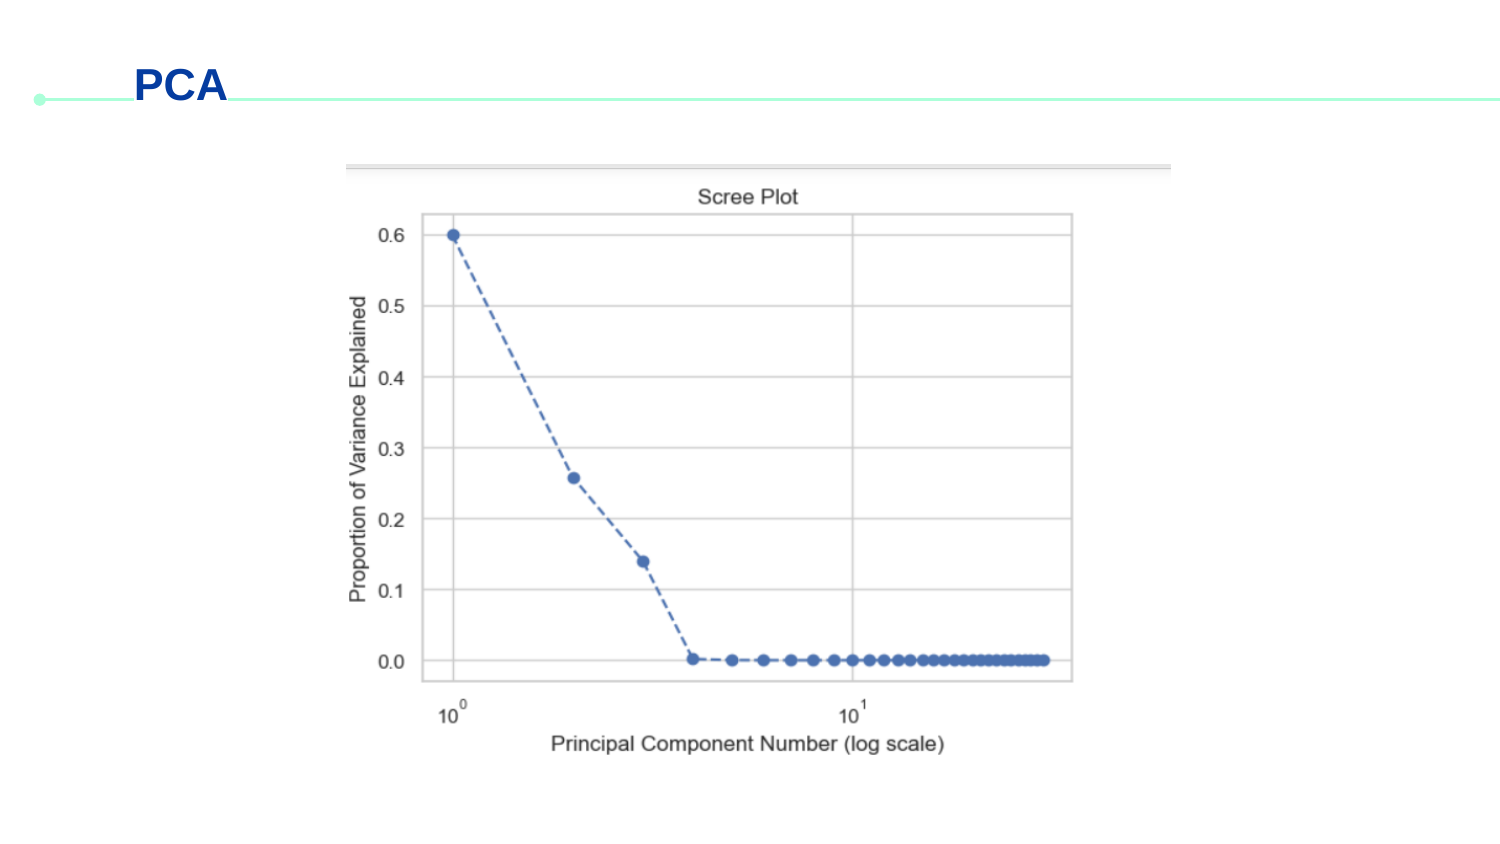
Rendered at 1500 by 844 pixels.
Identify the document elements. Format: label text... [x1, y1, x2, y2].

picture [346, 138, 1171, 764]
title PCA [118, 41, 1117, 130]
